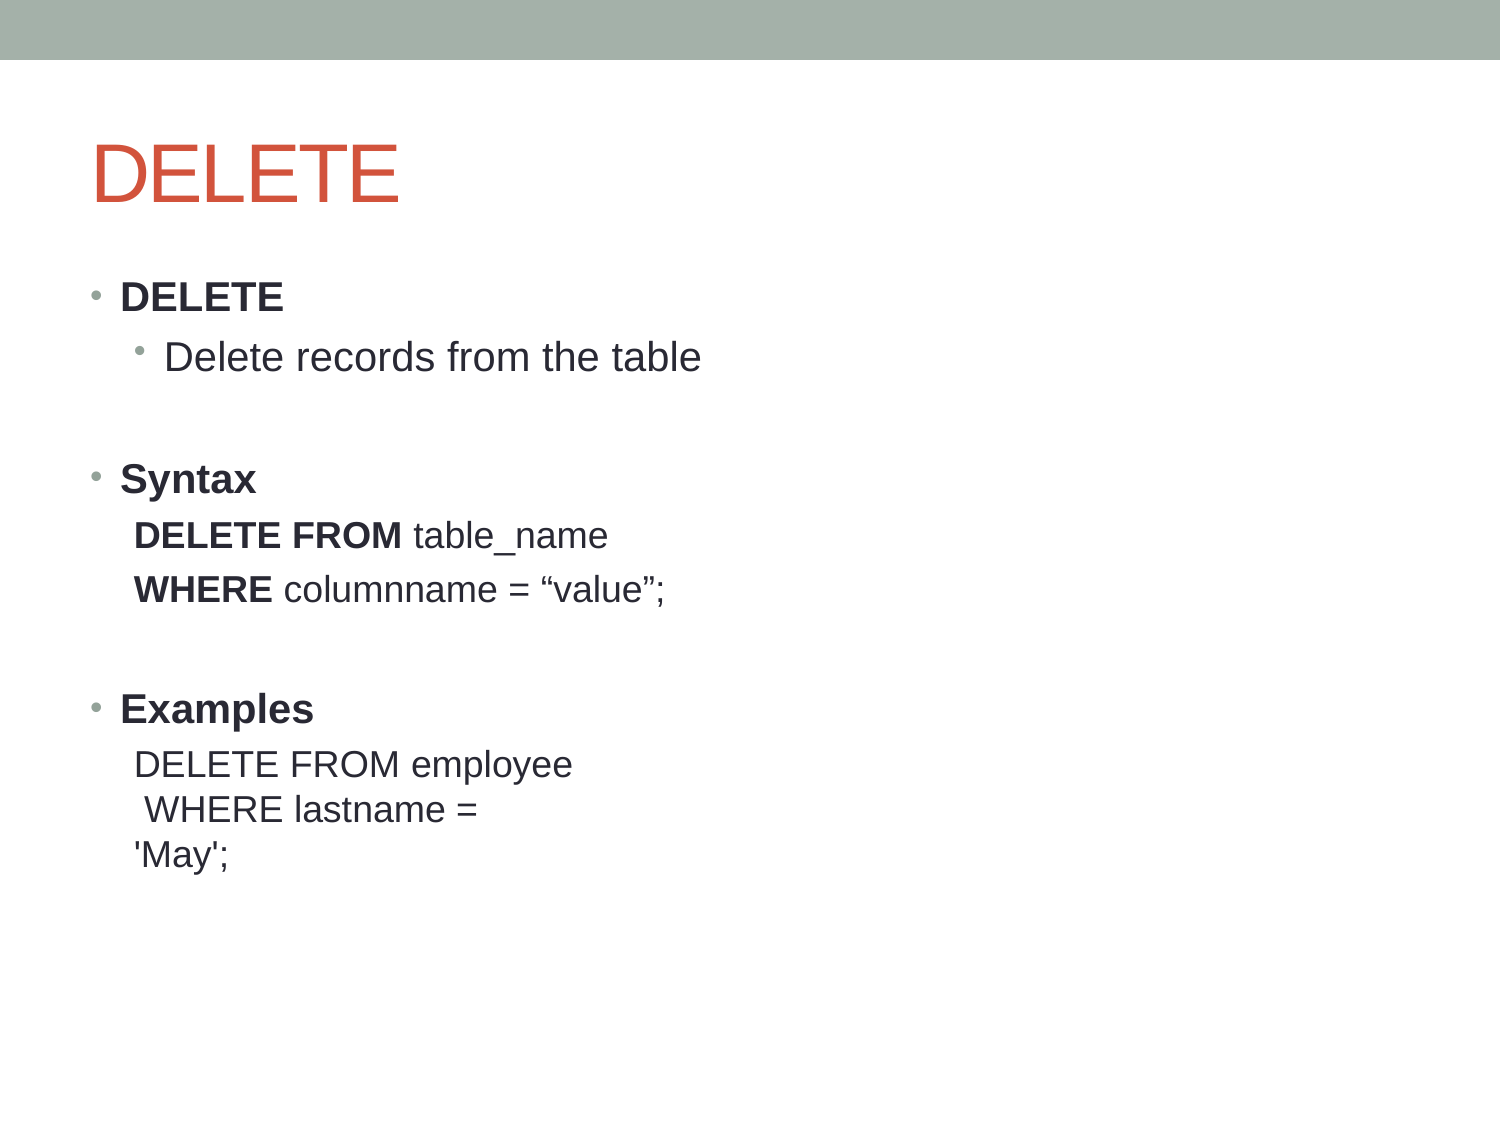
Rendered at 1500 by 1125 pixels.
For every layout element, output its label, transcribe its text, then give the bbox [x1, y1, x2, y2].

title DELETE [87, 82, 1413, 307]
text_box DELETE Delete records from the table Syntax DELETE FROM table_name WHERE columnname = “value”; Examples DELETE FROM employee WHERE lastname = 'May'; [87, 269, 704, 875]
